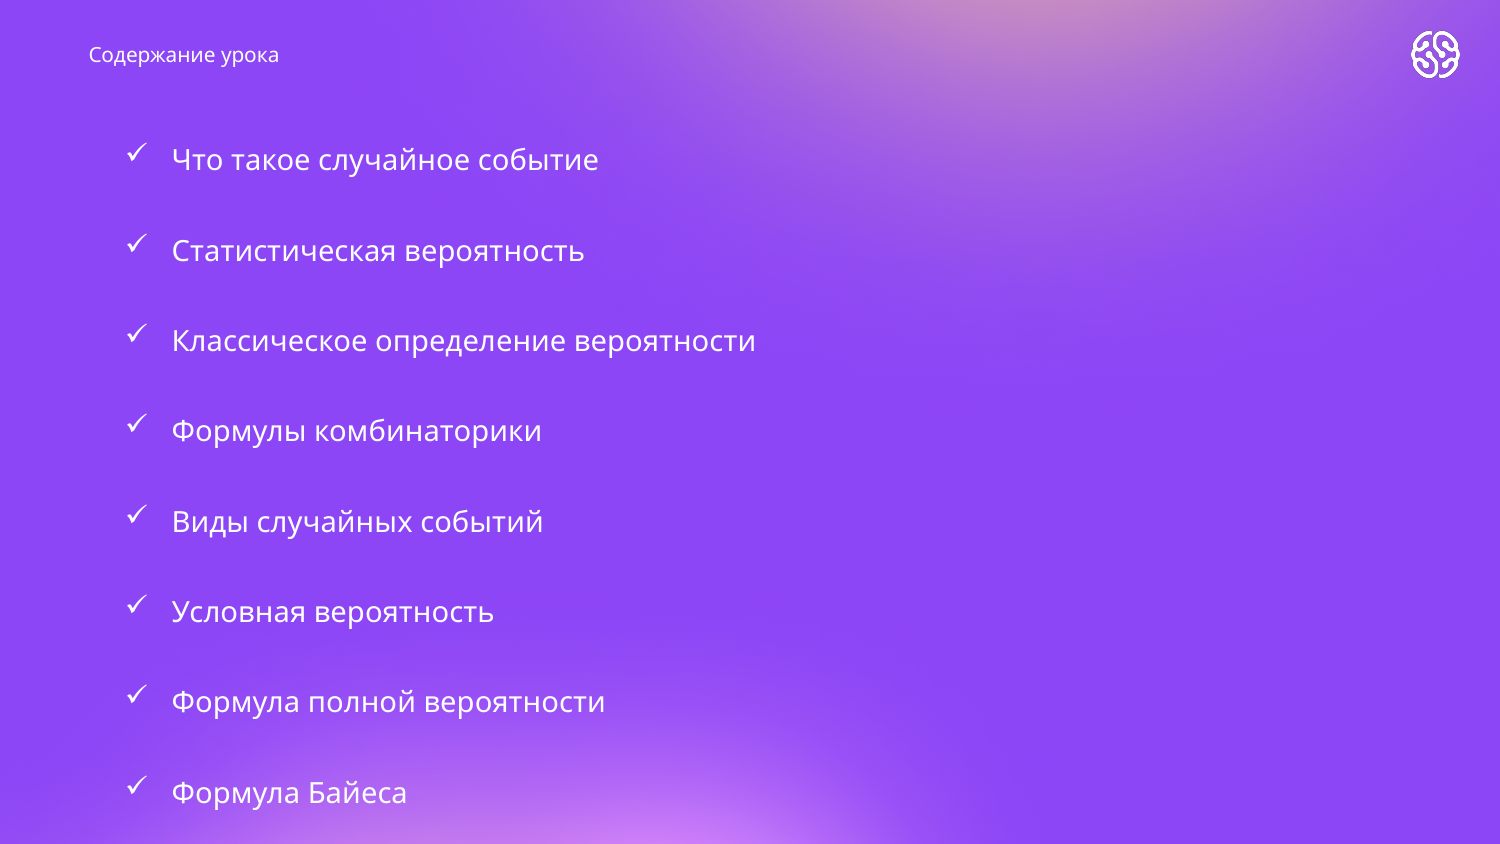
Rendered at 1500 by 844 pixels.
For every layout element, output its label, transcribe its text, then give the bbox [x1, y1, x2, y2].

subtitle Содержание урока [88, 24, 1066, 84]
picture [0, 0, 1500, 844]
text_box Что такое случайное событие Статистическая вероятность Классическое определение вероятности Формулы комбинаторики Виды случайных событий Условная вероятность Формула полной вероятности Формула Байеса [109, 103, 1220, 844]
